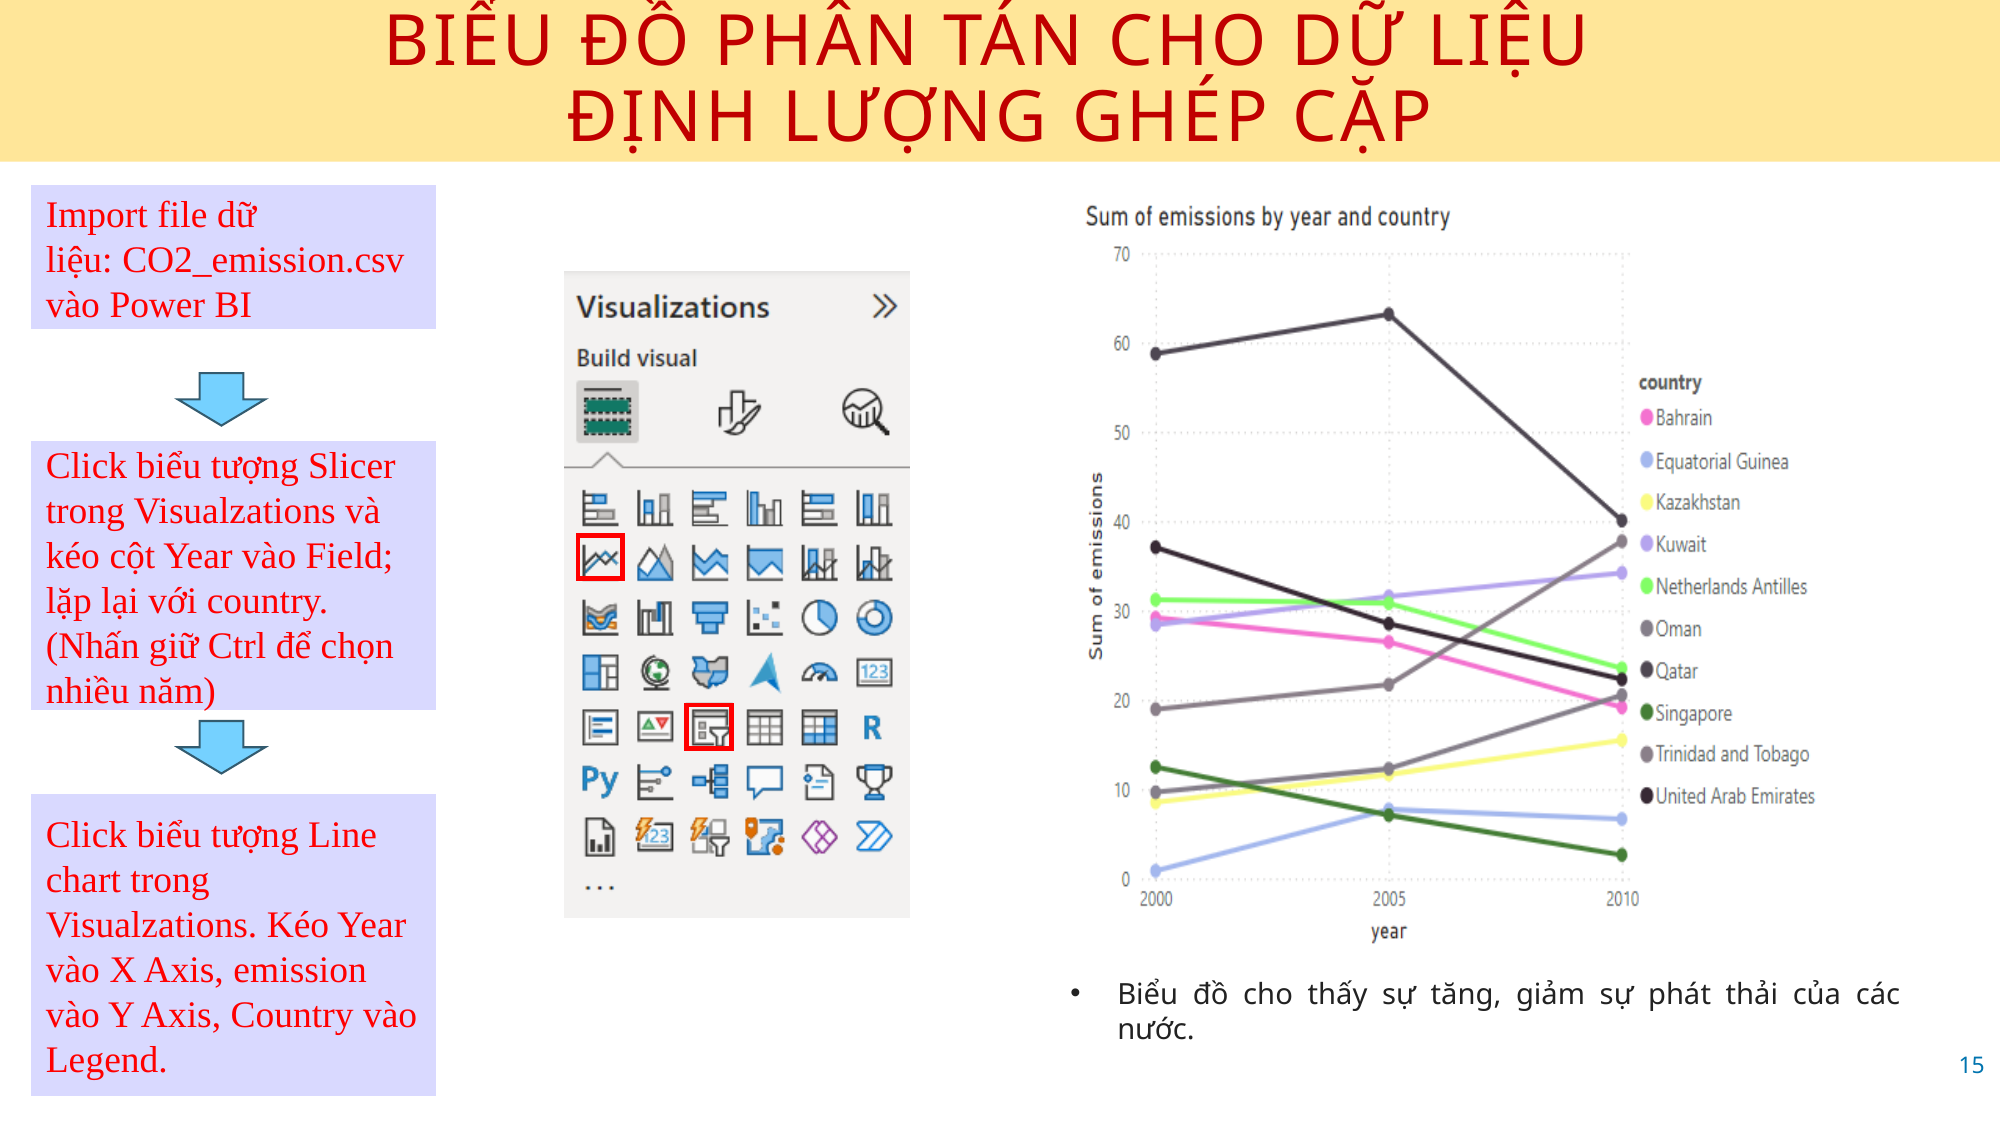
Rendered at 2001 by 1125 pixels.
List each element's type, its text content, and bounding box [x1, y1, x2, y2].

picture [564, 271, 910, 918]
text_box Click biểu tượng Line chart trong Visualzations. Kéo Year vào X Axis, emission vào Y Axis, Country vào Legend. [30, 793, 437, 1097]
title BIỂU ĐỒ PHÂN TÁN CHO DỮ LIỆU ĐỊNH LƯỢNG GHÉP CẶP [0, 0, 2000, 162]
text_box Biểu đồ cho thấy sự tăng, giảm sự phát thải của các nước.​ [1055, 967, 1917, 1053]
text_box Click biểu tượng Slicer trong Visualzations và kéo cột Year vào Field; lặp lại với country. (Nhấn giữ Ctrl để chọn nhiều năm) [30, 440, 437, 711]
slide_number 15 [1550, 1036, 2000, 1097]
text_box [174, 372, 269, 427]
text_box Import file dữ liệu: CO2_emission.csv vào Power BI [30, 184, 437, 330]
text_box [174, 719, 269, 775]
picture [1072, 203, 1829, 950]
